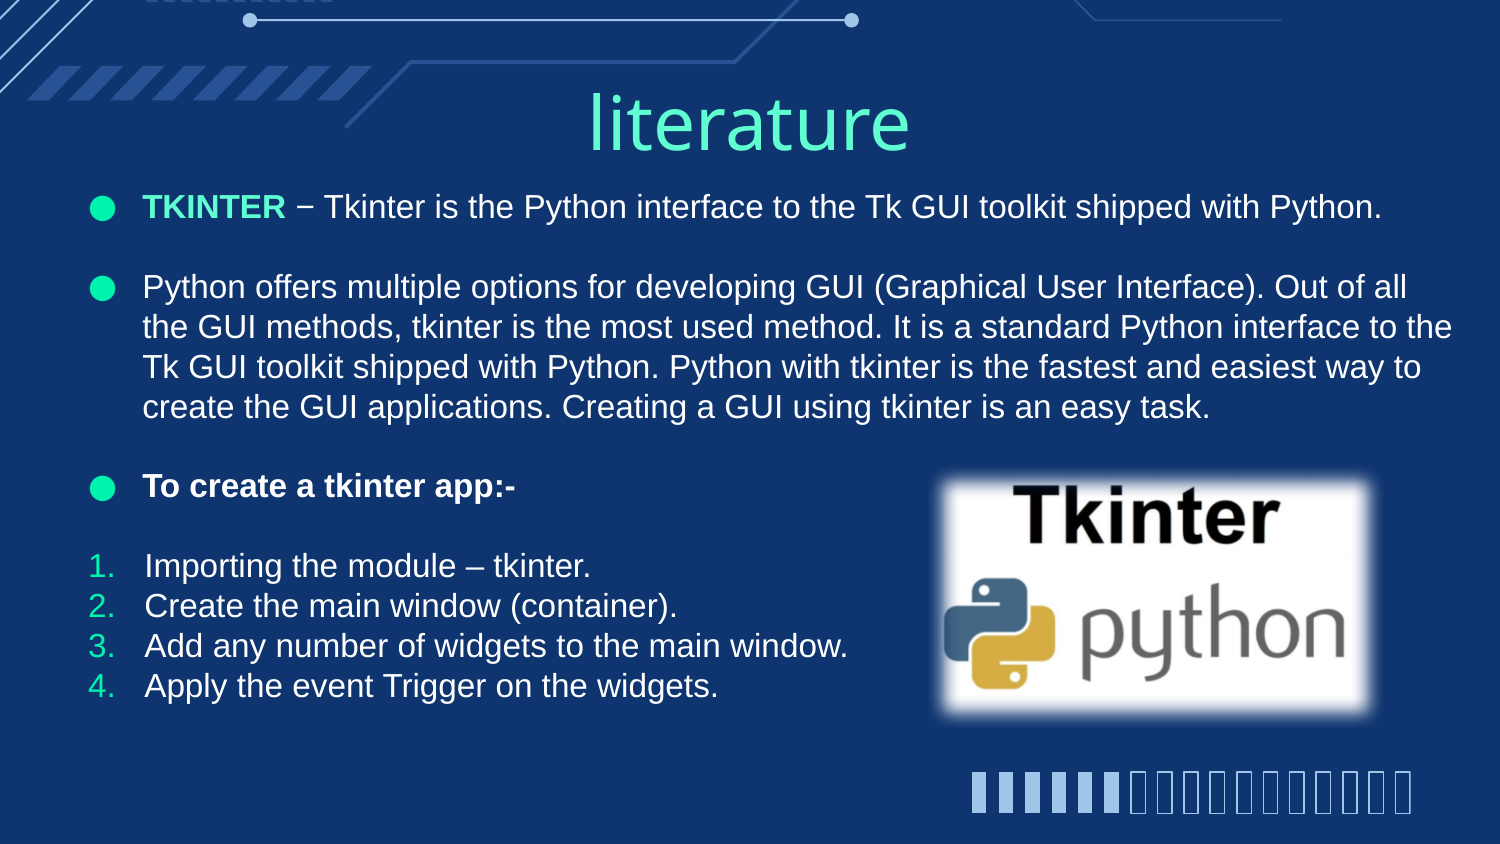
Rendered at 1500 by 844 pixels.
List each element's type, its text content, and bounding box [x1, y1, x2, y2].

list TKINTER − Tkinter is the Python interface to the Tk GUI toolkit shipped with Python. Python offers multiple options for developing GUI (Graphical User Interface). Out of all the GUI methods, tkinter is the most used method. It is a standard Python interface to the Tk GUI toolkit shipped with Python. Python with tkinter is the fastest and easiest way to create the GUI applications. Creating a GUI using tkinter is an easy task. To create a tkinter app:- Importing the module – tkinter. Create the main window (container). Add any number of widgets to the main window. Apply the event Trigger on the widgets. [67, 185, 1461, 781]
picture [925, 463, 1386, 732]
title literature [118, 75, 1382, 156]
